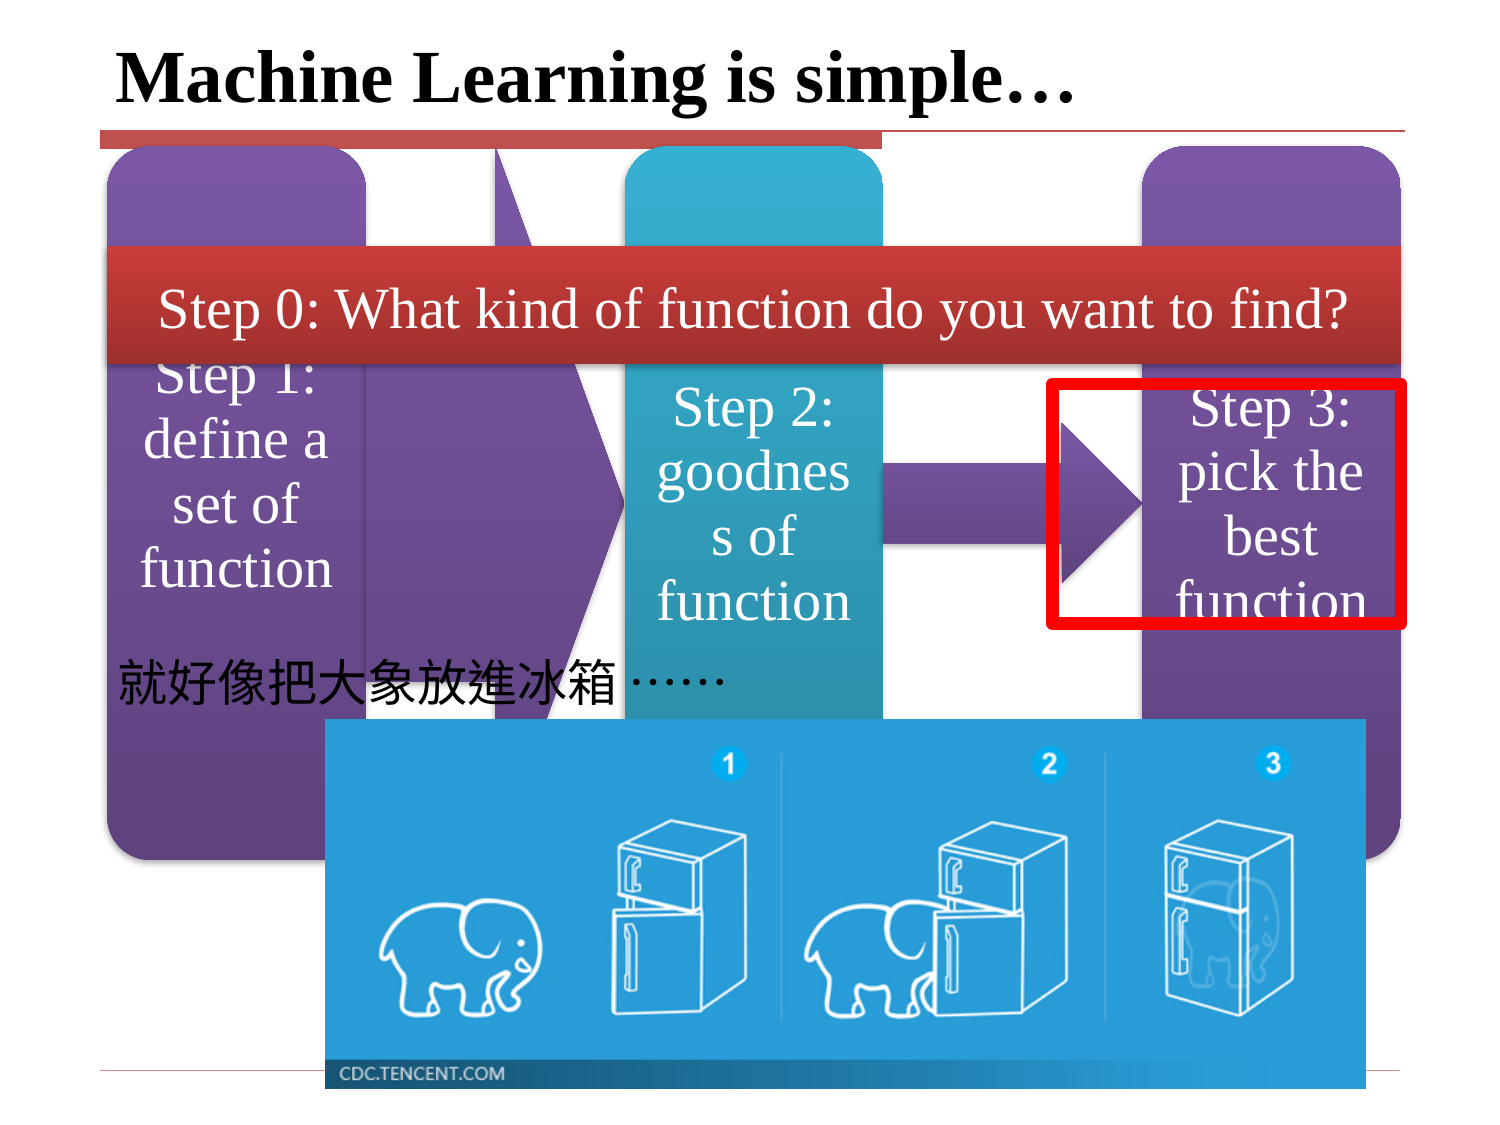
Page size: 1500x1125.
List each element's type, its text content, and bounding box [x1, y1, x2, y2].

picture [324, 719, 1367, 1089]
title Machine Learning is simple… [100, 30, 1412, 126]
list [106, 146, 1402, 861]
